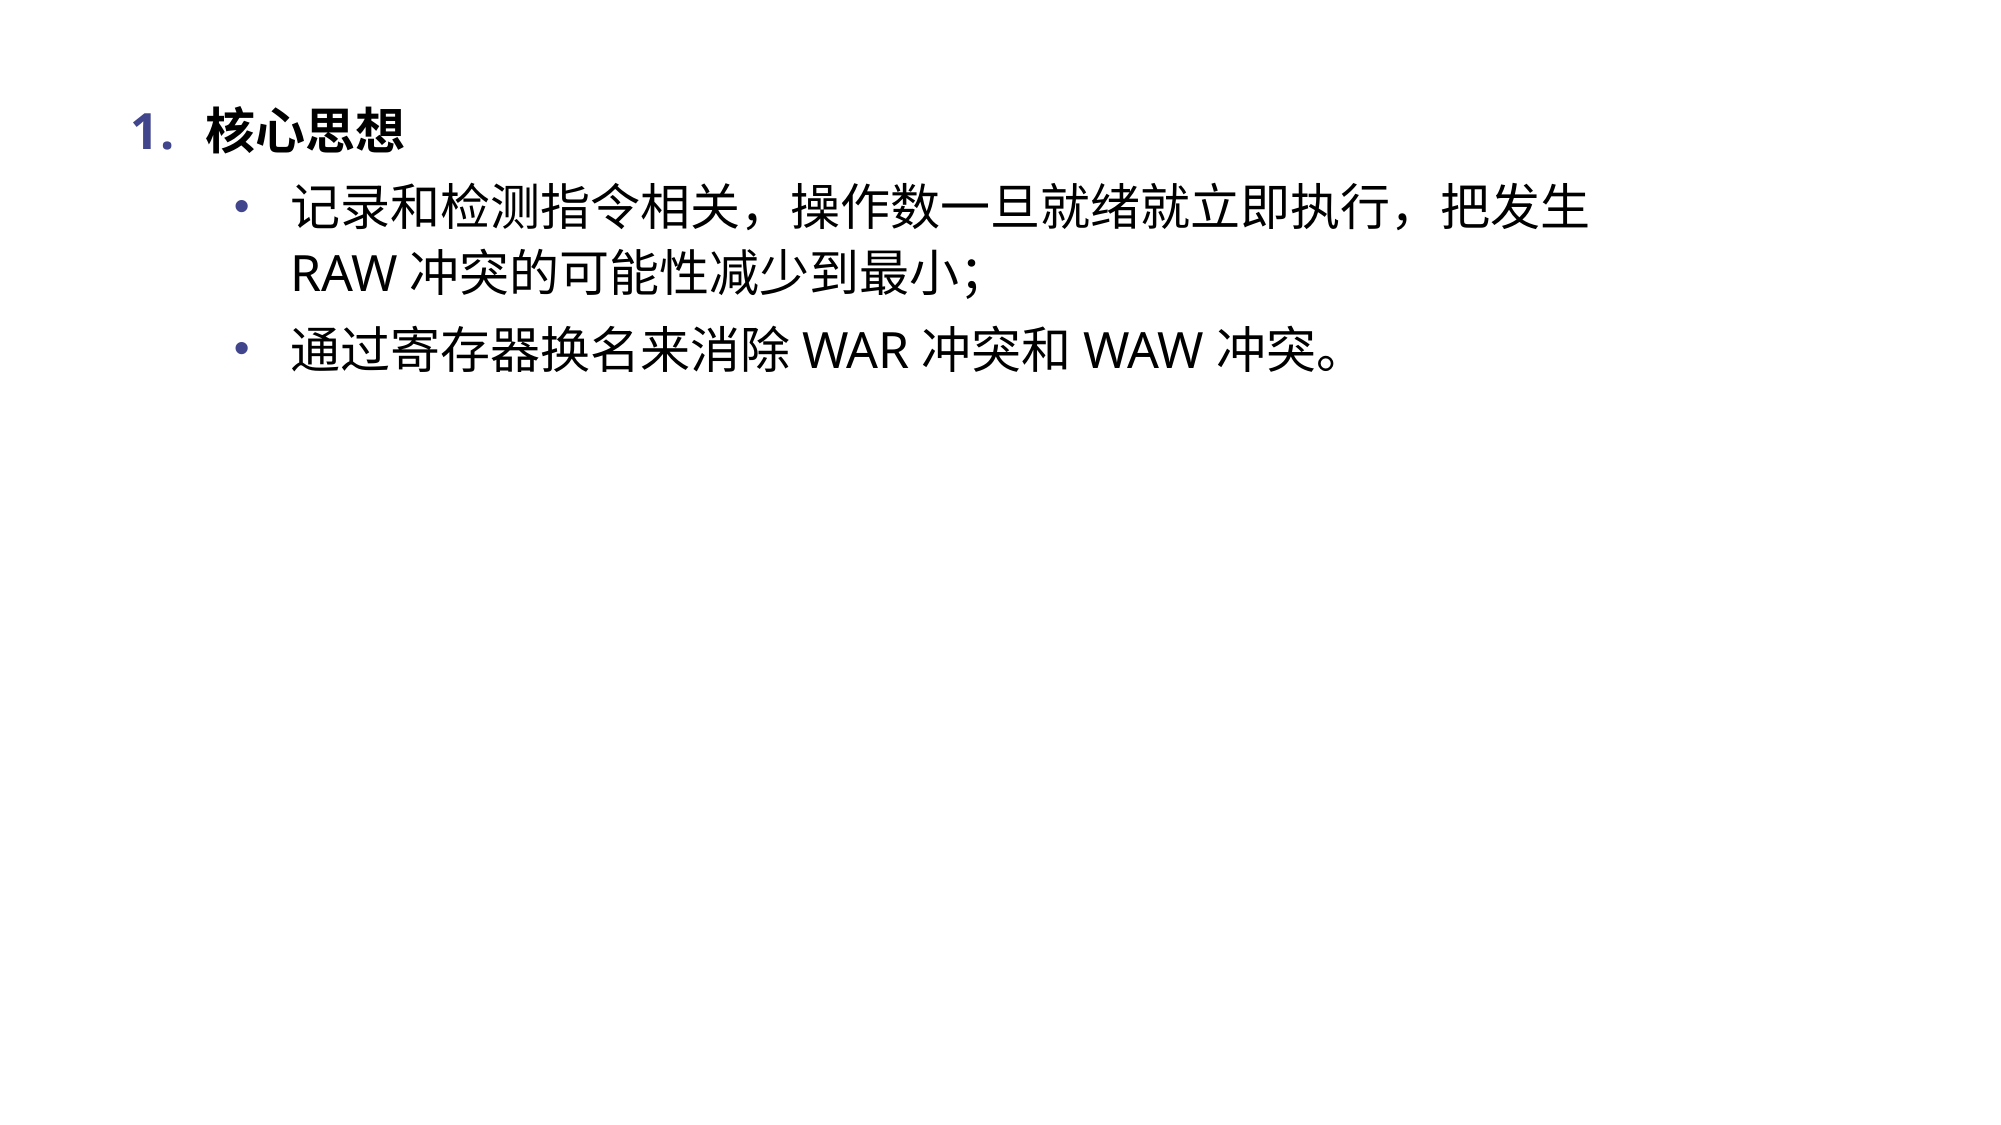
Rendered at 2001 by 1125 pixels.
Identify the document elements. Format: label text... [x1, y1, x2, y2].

list 核心思想 记录和检测指令相关，操作数一旦就绪就立即执行，把发生RAW冲突的可能性减少到最小； 通过寄存器换名来消除WAR冲突和WAW冲突。 [115, 11, 1715, 754]
